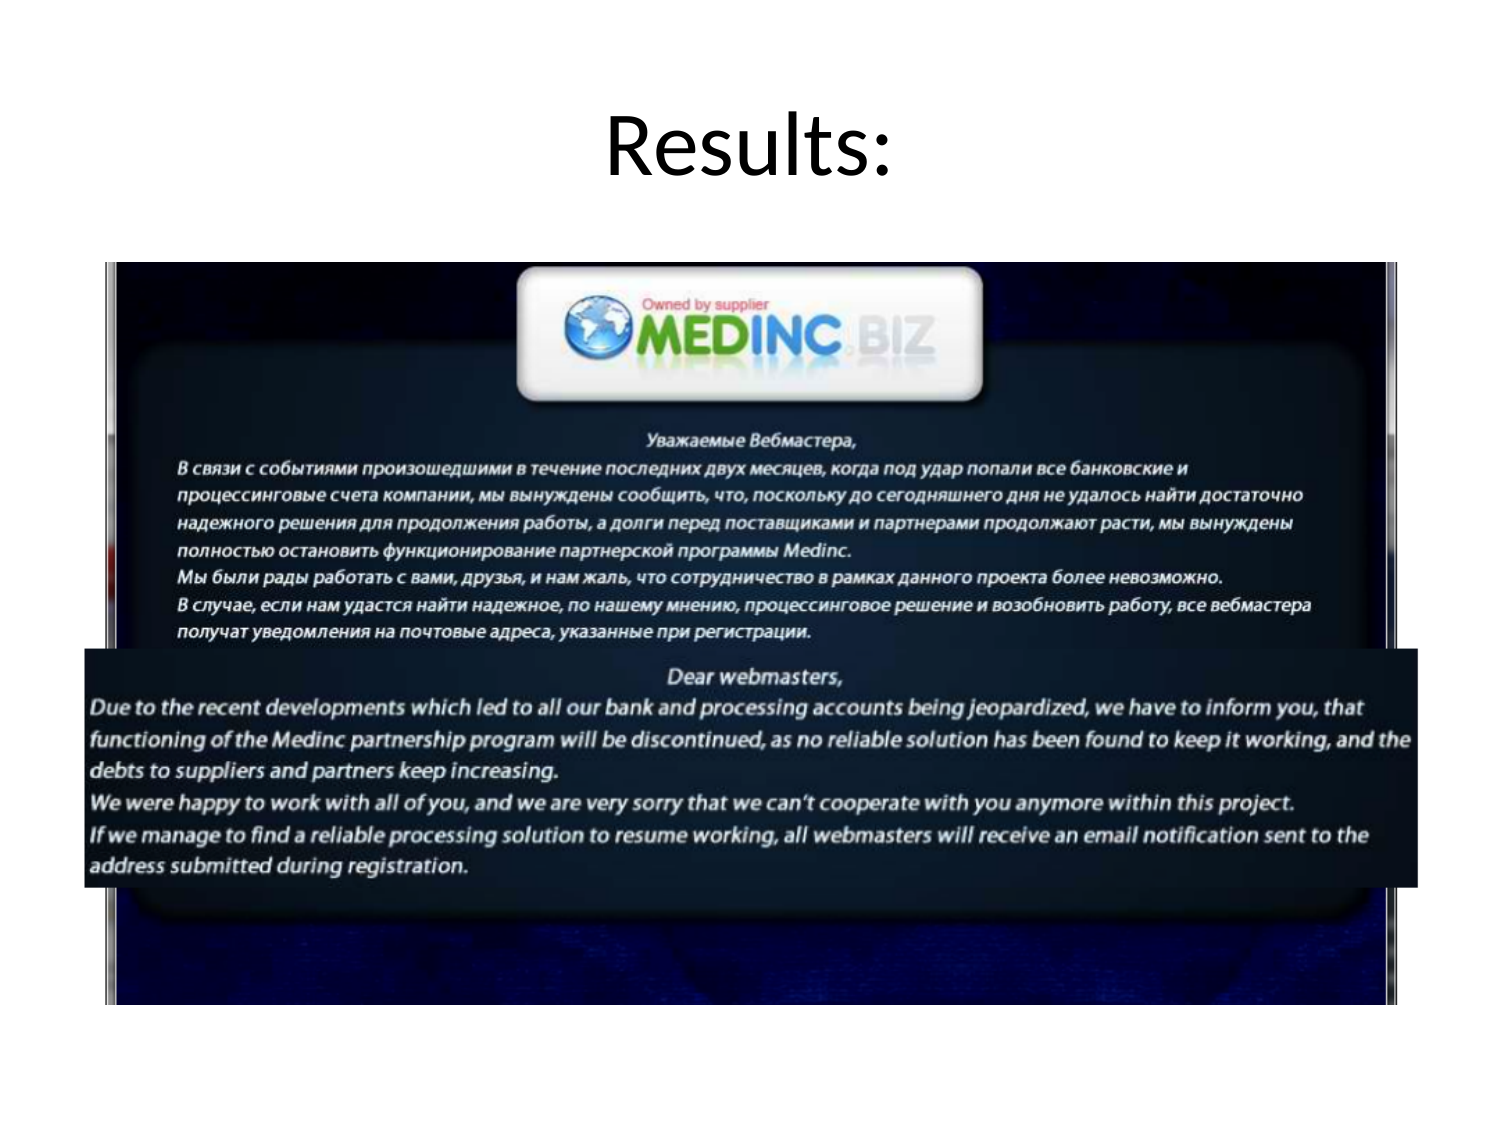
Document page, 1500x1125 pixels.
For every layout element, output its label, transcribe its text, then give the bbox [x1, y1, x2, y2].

title Results: [75, 45, 1425, 233]
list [74, 262, 1426, 1006]
